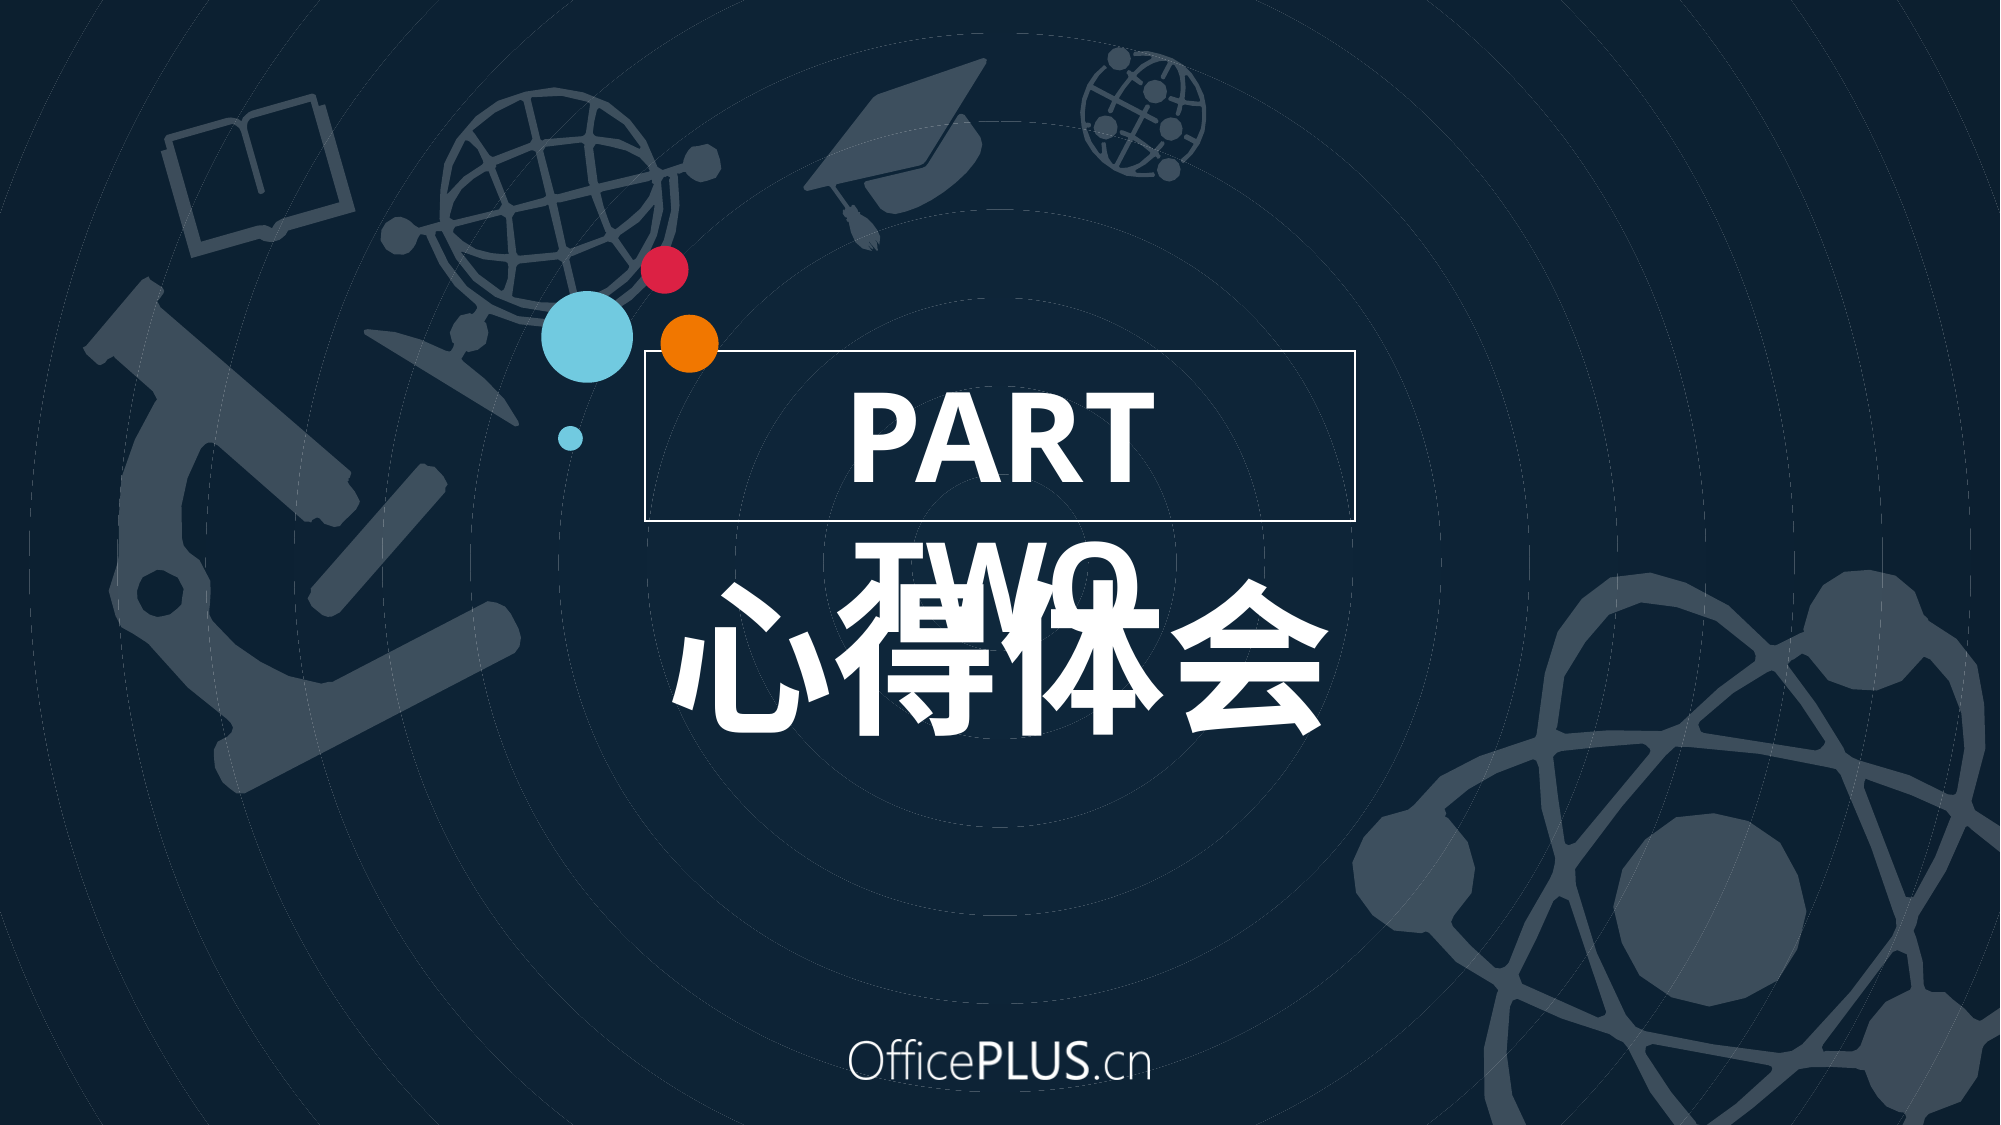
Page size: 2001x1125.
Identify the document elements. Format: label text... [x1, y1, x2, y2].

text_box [644, 350, 1356, 521]
picture [849, 1039, 1150, 1080]
text_box 心得体会 [644, 547, 1356, 763]
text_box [539, 235, 708, 466]
